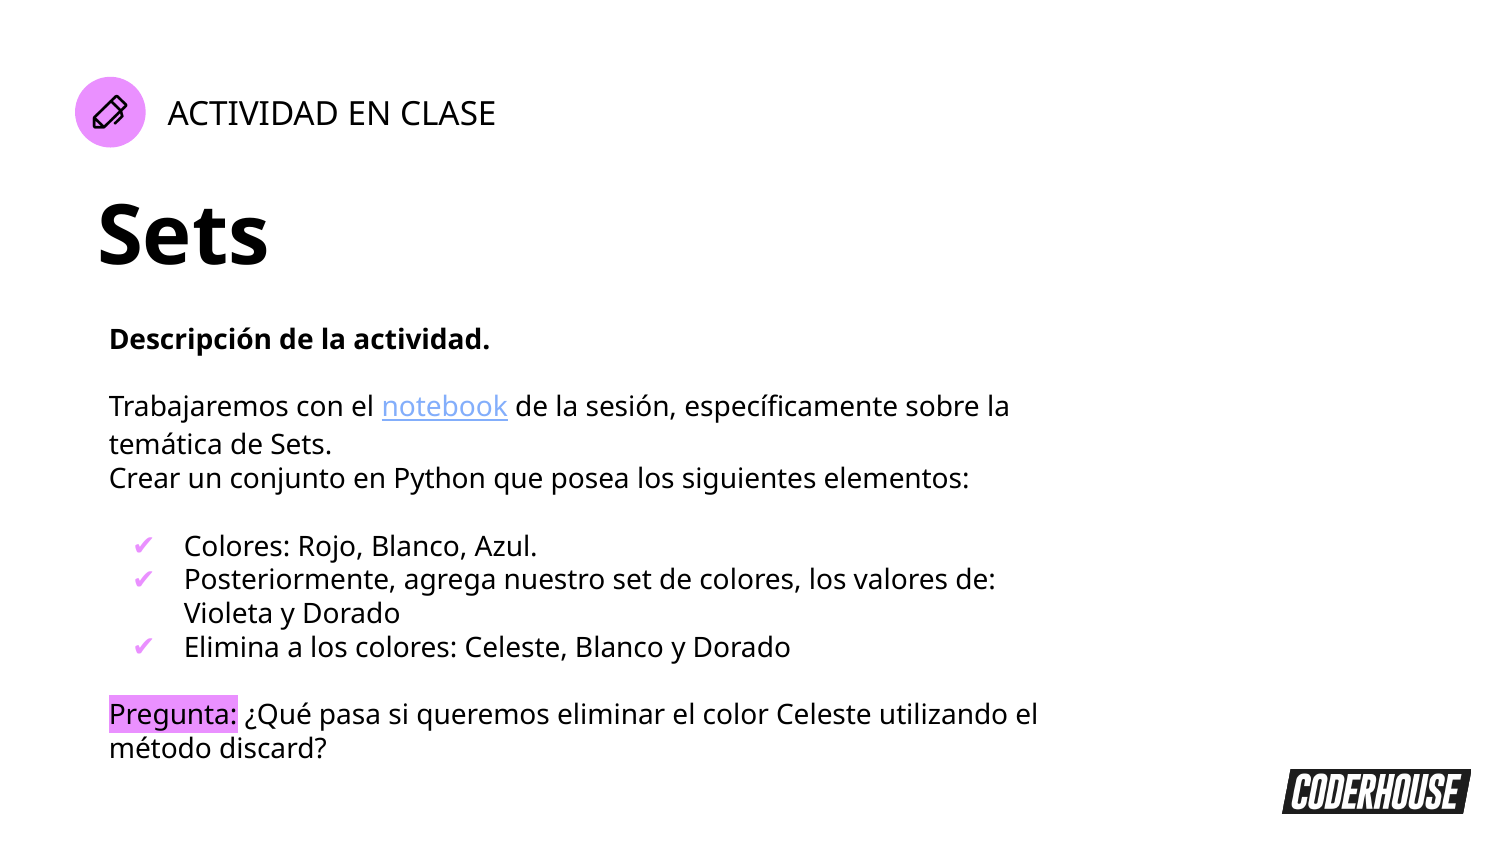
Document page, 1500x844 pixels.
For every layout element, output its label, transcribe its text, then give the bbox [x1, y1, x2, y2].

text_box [74, 76, 146, 148]
picture [1281, 769, 1471, 814]
text_box ACTIVIDAD EN CLASE [152, 76, 557, 147]
text_box Sets [82, 177, 901, 298]
text_box Descripción de la actividad. Trabajaremos con el notebook de la sesión, específicamente sobre la temática de Sets. Crear un conjunto en Python que posea los siguientes elementos: Colores: Rojo, Blanco, Azul. Posteriormente, agrega nuestro set de colores, los valores de: Violeta y Dorado Elimina a los colores: Celeste, Blanco y Dorado Pregunta: ¿Qué pasa si queremos eliminar el color Celeste utilizando el método discard? [93, 306, 1068, 779]
